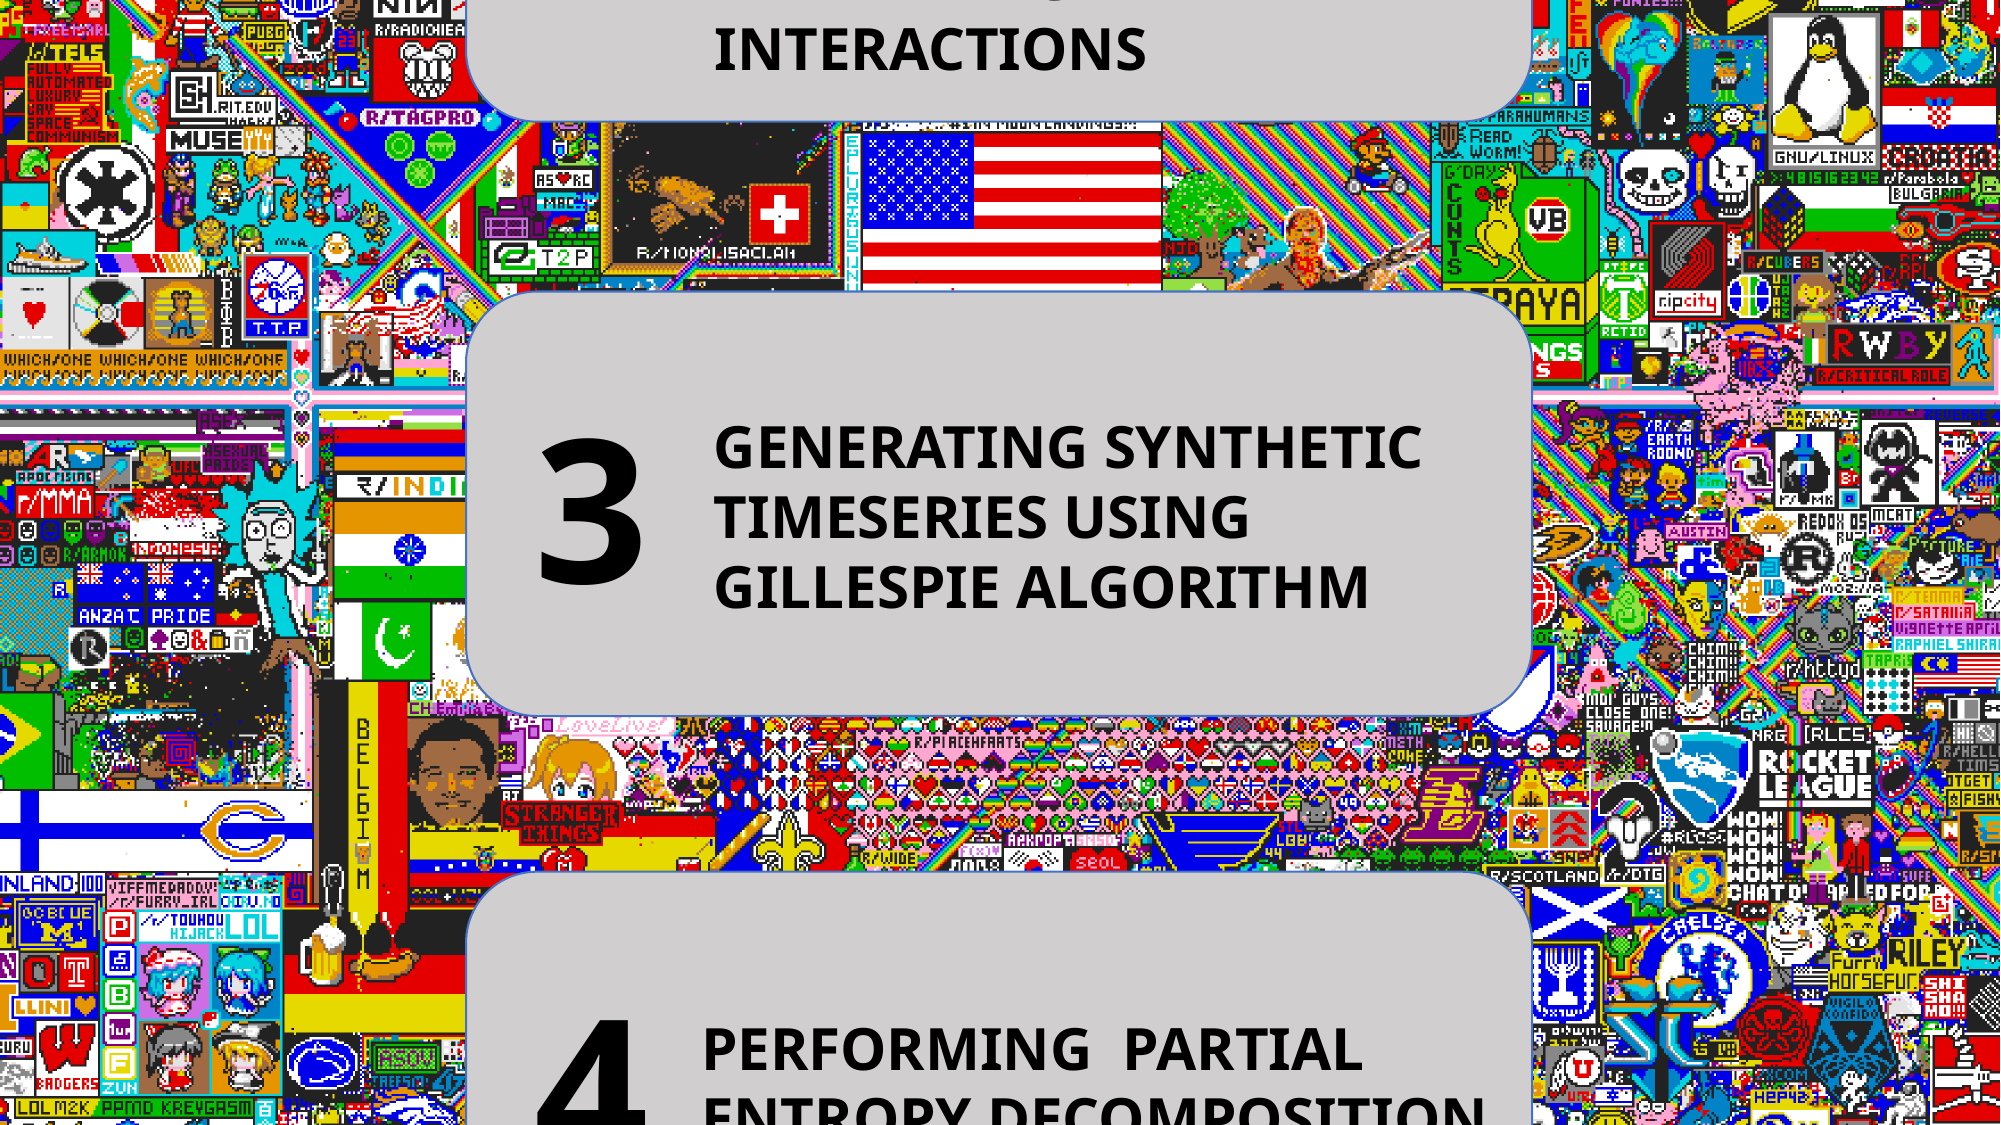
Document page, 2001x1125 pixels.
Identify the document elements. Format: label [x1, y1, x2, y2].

text_box [0, 0, 2000, 1125]
